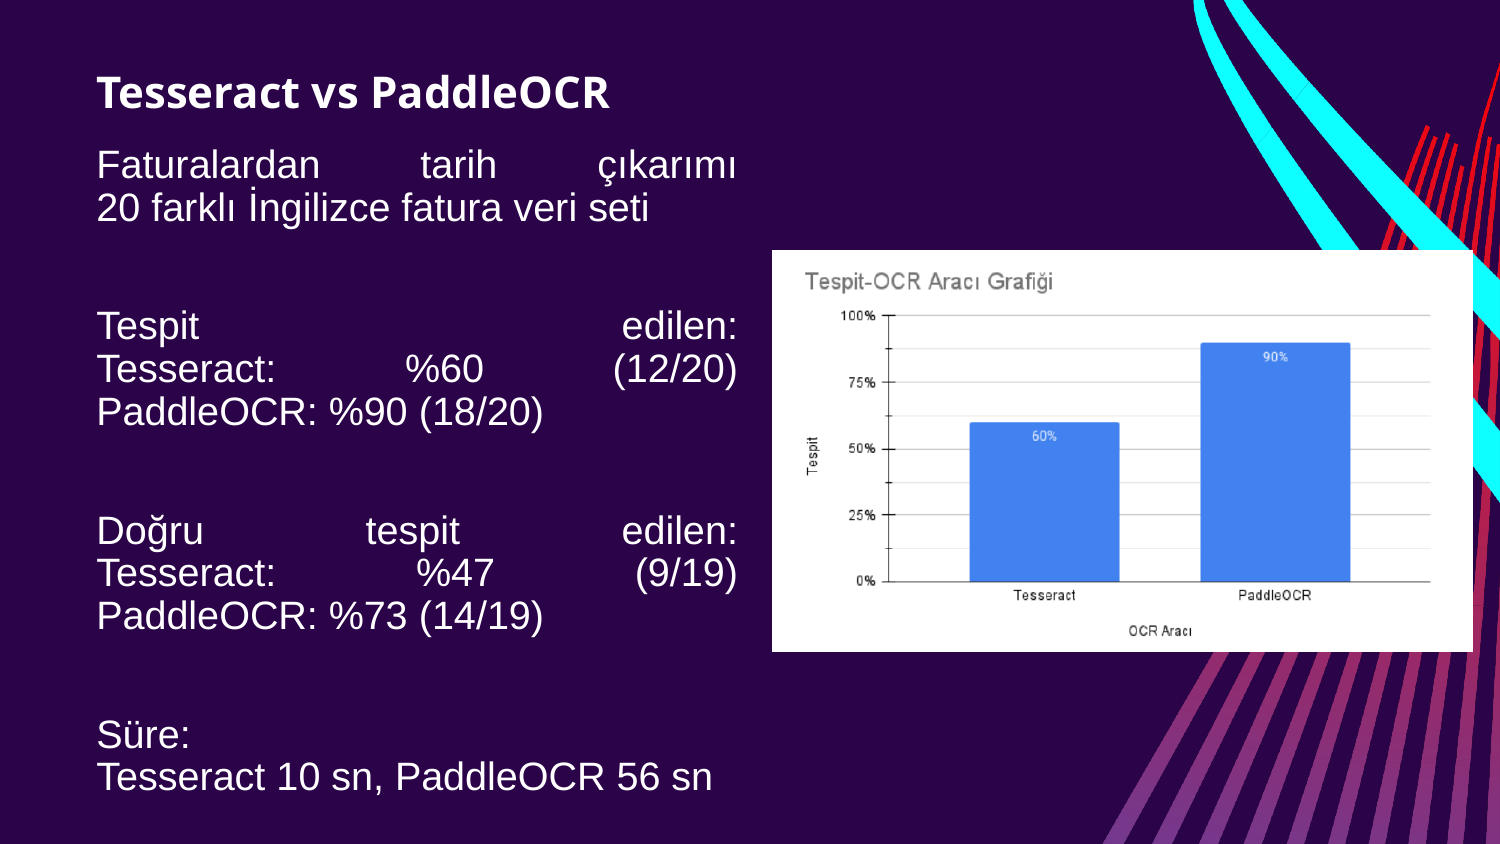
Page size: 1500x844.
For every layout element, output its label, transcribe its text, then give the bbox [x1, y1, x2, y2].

list Faturalardan tarih çıkarımı 20 farklı İngilizce fatura veri seti Tespit edilen: Tesseract: %60 (12/20) PaddleOCR: %90 (18/20) Doğru tespit edilen: Tesseract: %47 (9/19) PaddleOCR: %73 (14/19) Süre: Tesseract 10 sn, PaddleOCR 56 sn [85, 138, 750, 763]
picture [0, 0, 1500, 844]
title Tesseract vs PaddleOCR [85, 64, 937, 150]
